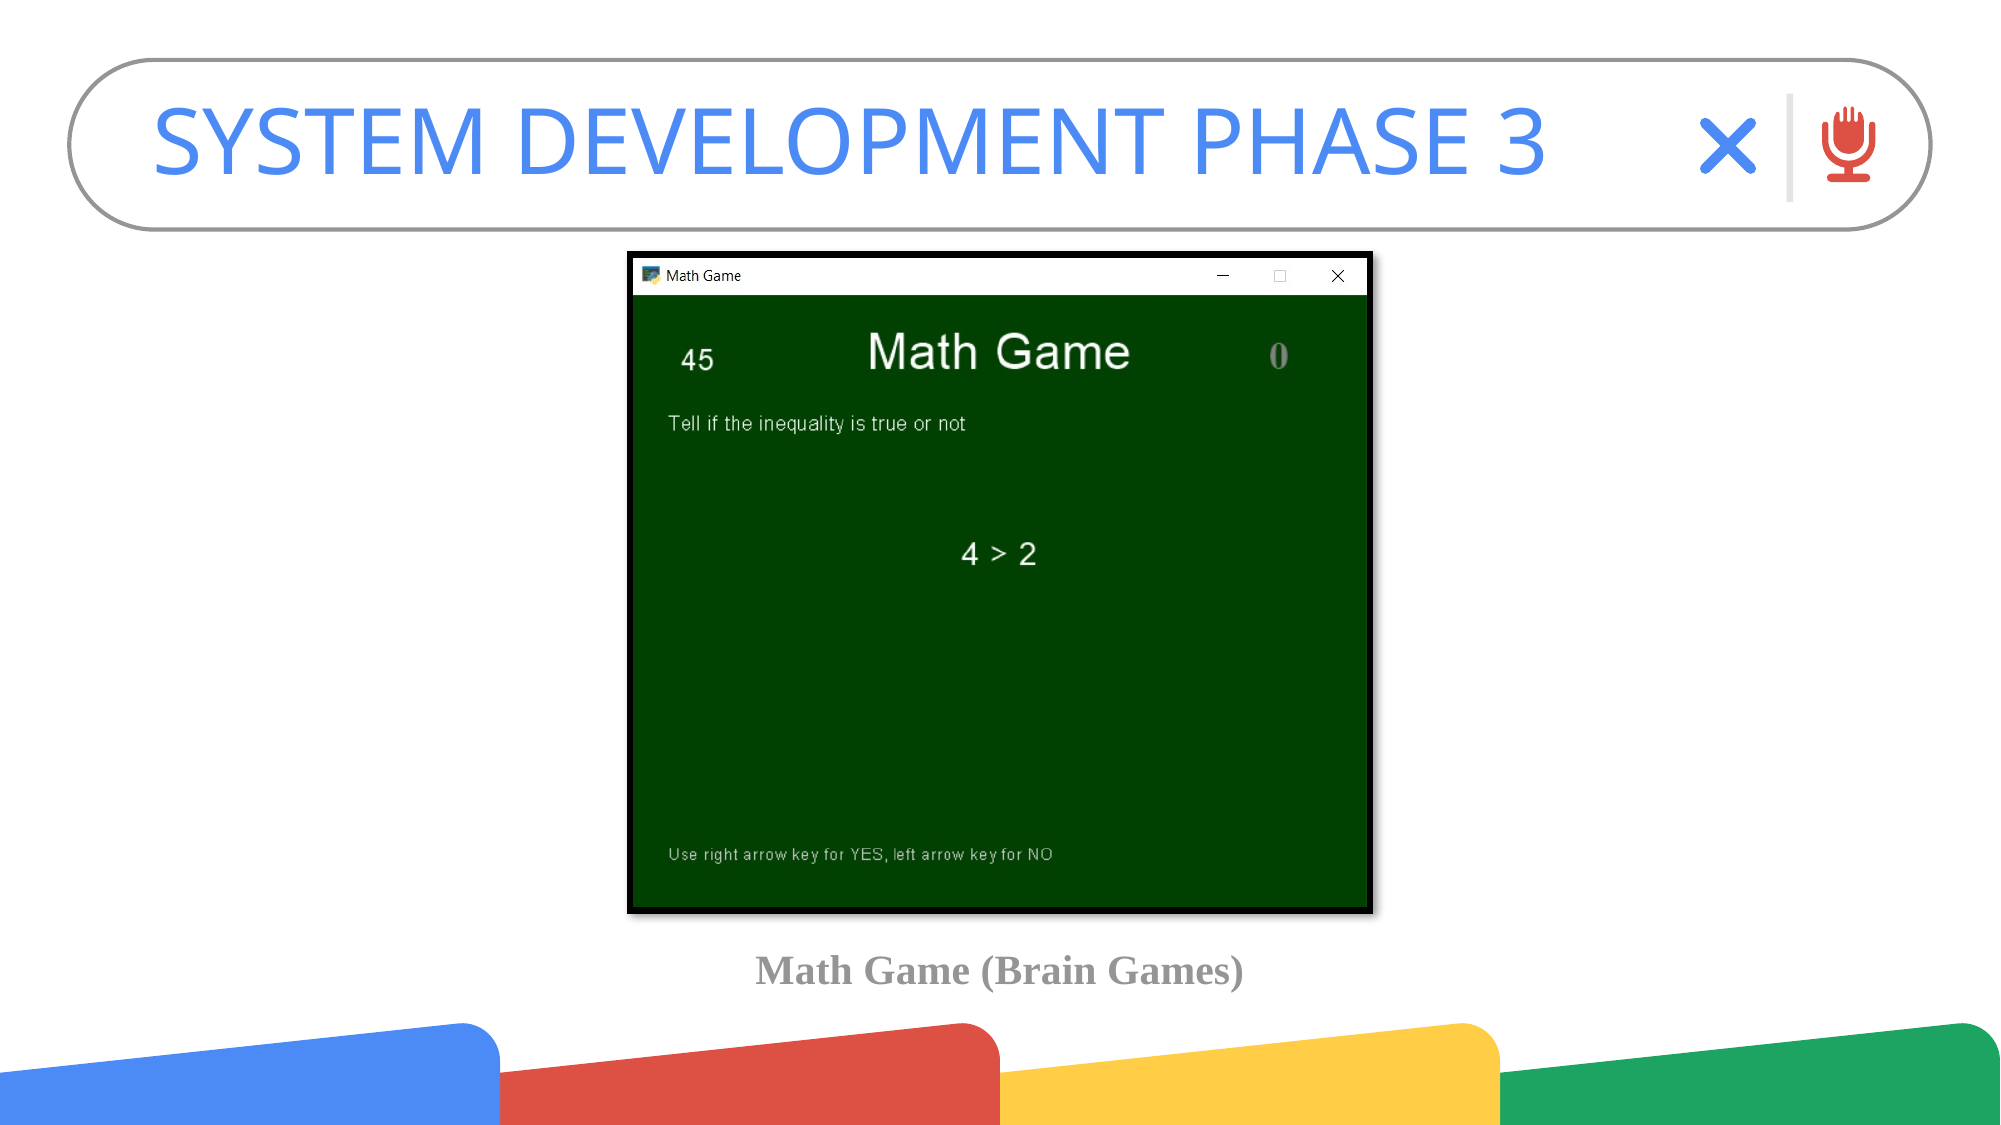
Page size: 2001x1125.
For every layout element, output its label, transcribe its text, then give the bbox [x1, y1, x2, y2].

picture [632, 257, 1367, 908]
title SYSTEM DEVELOPMENT PHASE 3 [137, 59, 1650, 230]
text_box Math Game (Brain Games) [54, 935, 1945, 1001]
